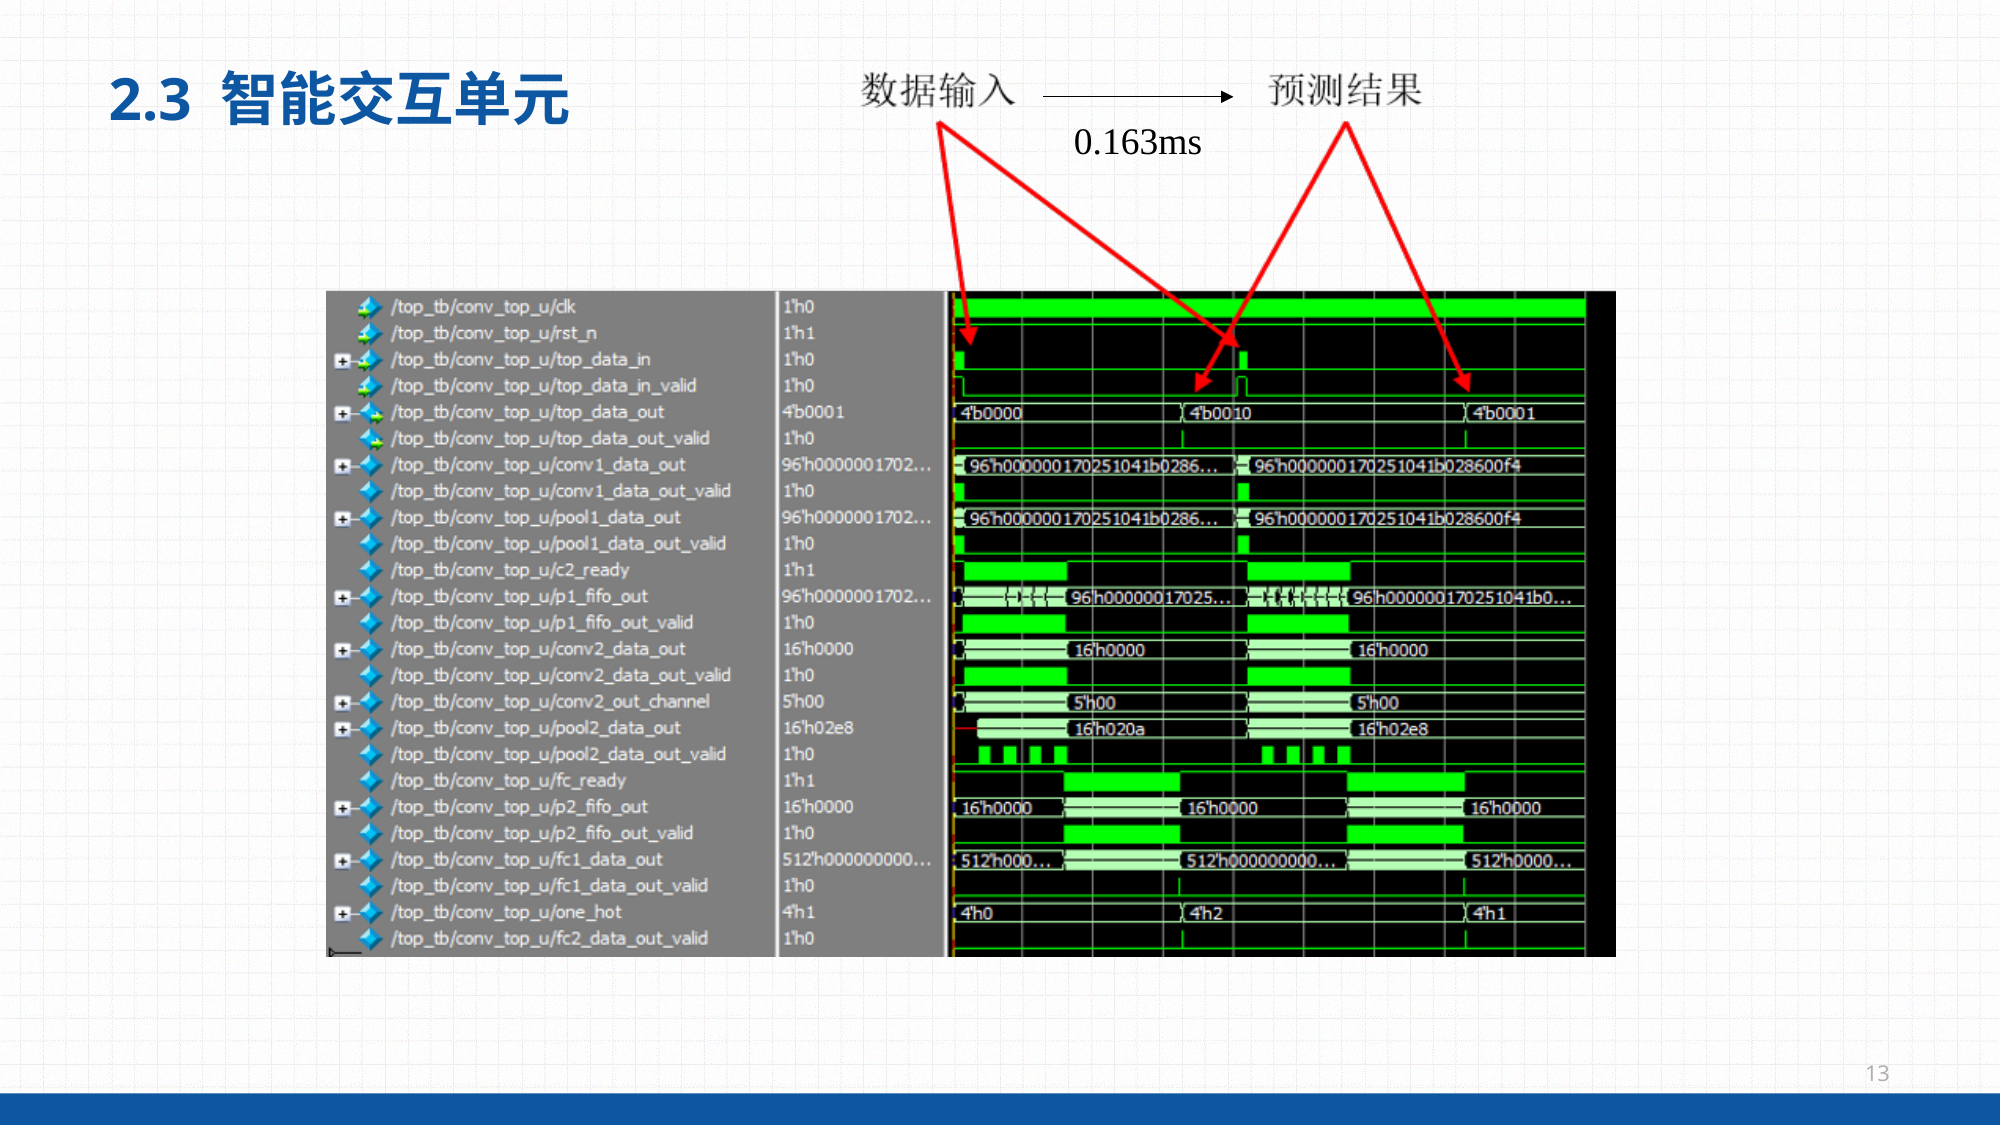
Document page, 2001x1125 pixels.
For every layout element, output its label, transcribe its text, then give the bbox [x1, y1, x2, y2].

slide_number 13 [1455, 1042, 1905, 1103]
text_box 2.3 智能交互单元 [93, 54, 326, 140]
picture [0, 0, 2000, 1092]
text_box [0, 1092, 2000, 1125]
